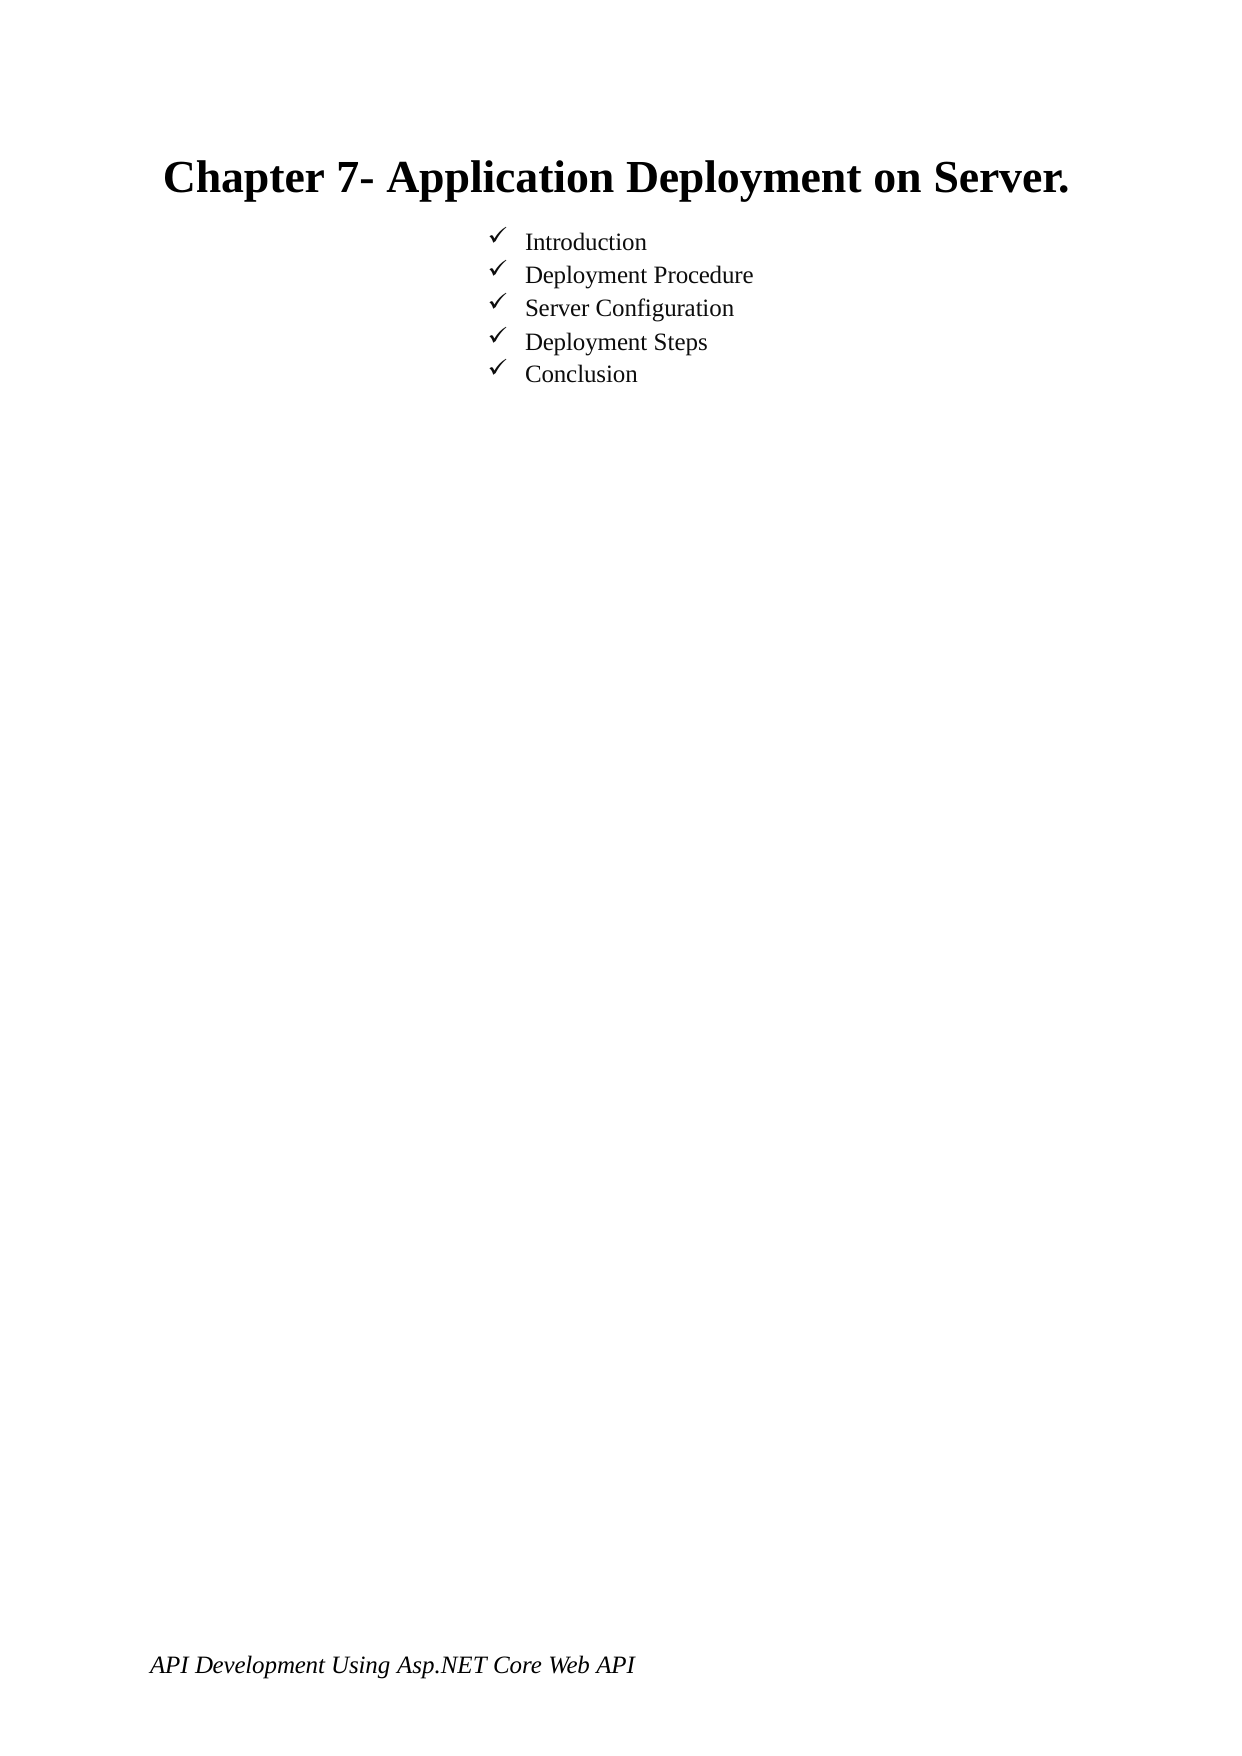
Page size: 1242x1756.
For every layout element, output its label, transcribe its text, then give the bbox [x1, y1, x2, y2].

text_box Chapter 7- Application Deployment on Server. [160, 144, 1079, 202]
text_box Introduction Deployment Procedure Server Configuration Deployment Steps Conclusion [485, 220, 759, 388]
footer API Development Using Asp.NET Core Web API [147, 1649, 643, 1756]
